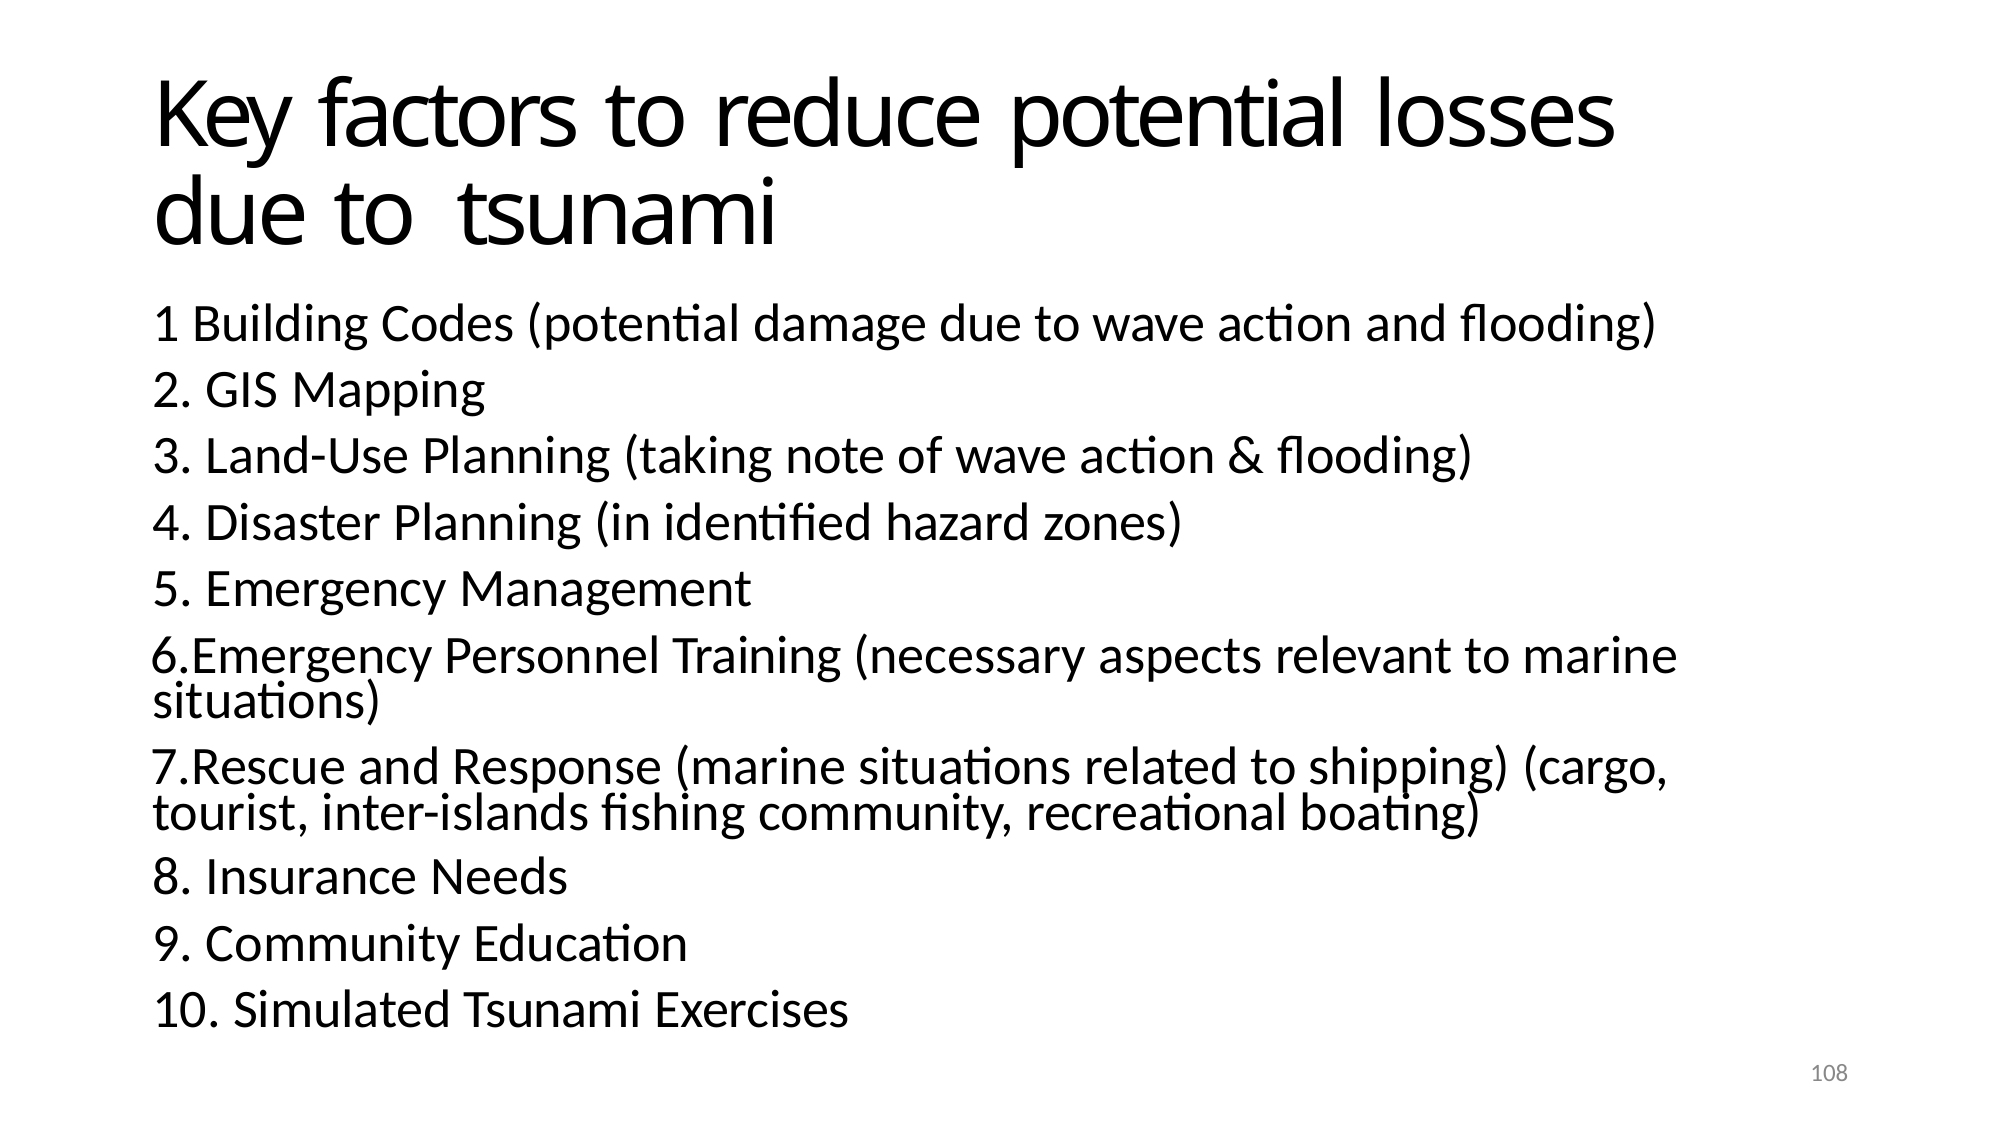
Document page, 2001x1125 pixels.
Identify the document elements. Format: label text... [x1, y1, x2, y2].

text_box 1 Building Codes (potential damage due to wave action and flooding) GIS Mapping Land-Use Planning (taking note of wave action & flooding) Disaster Planning (in identified hazard zones) Emergency Management Emergency Personnel Training (necessary aspects relevant to marine situations) Rescue and Response (marine situations related to shipping) (cargo, tourist, inter-islands fishing community, recreational boating) Insurance Needs Community Education Simulated Tsunami Exercises [150, 284, 1708, 1038]
slide_number 100 [1804, 1060, 1855, 1125]
title Key factors to reduce potential losses due to tsunami [150, 50, 1751, 264]
